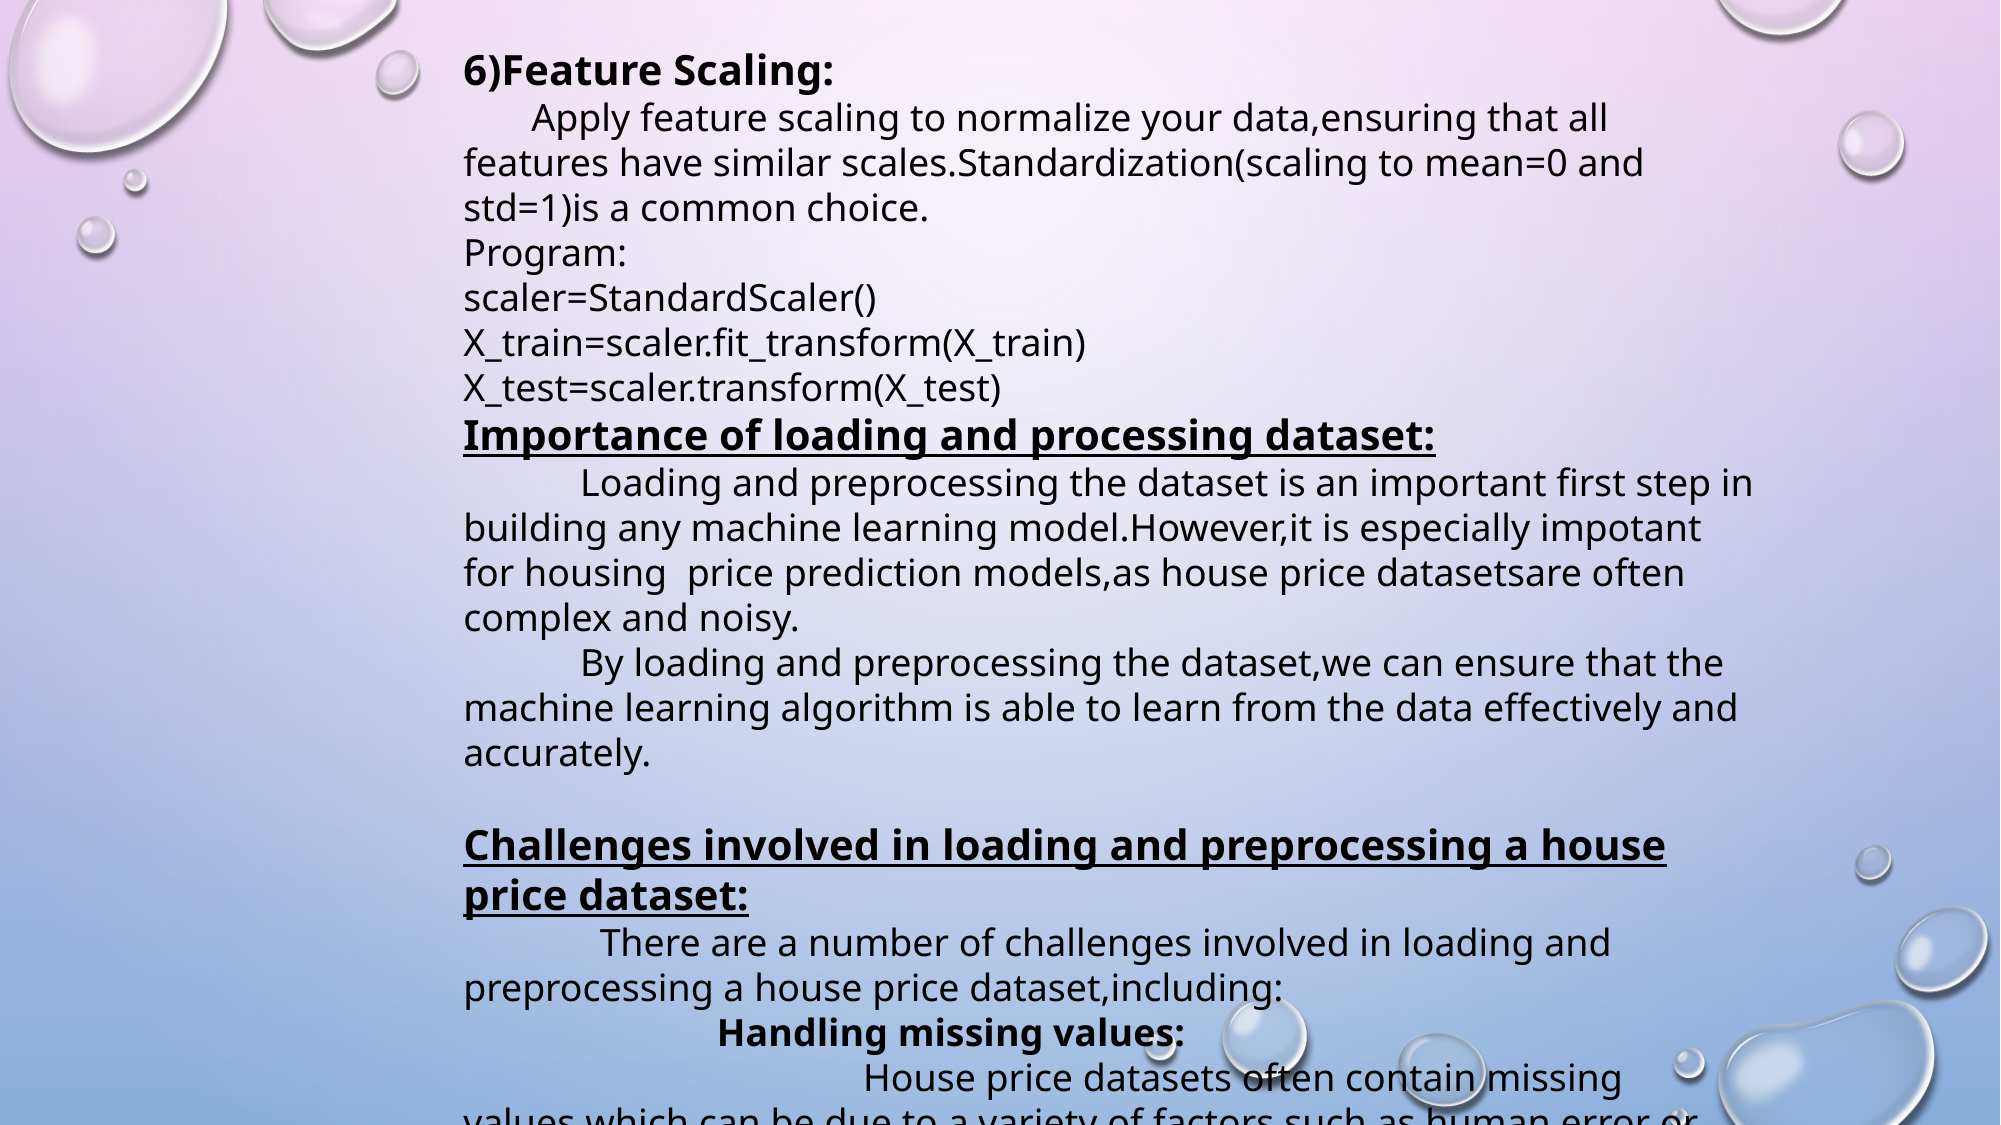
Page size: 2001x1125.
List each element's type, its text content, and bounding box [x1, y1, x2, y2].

picture [0, 0, 2000, 1125]
text_box 6)Feature Scaling: Apply feature scaling to normalize your data,ensuring that all features have similar scales.Standardization(scaling to mean=0 and std=1)is a common choice. Program: scaler=StandardScaler() X_train=scaler.fit_transform(X_train) X_test=scaler.transform(X_test) Importance of loading and processing dataset: Loading and preprocessing the dataset is an important first step in building any machine learning model.However,it is especially impotant for housing price prediction models,as house price datasetsare often complex and noisy. By loading and preprocessing the dataset,we can ensure that the machine learning algorithm is able to learn from the data effectively and accurately. Challenges involved in loading and preprocessing a house price dataset: There are a number of challenges involved in loading and preprocessing a house price dataset,including: Handling missing values: House price datasets often contain missing values,which can be due to a variety of factors.such as human error or incomplete data collecton.Common methods for handling missing values include dropping the rows with missing values,imputing the missing [448, 36, 1773, 1125]
